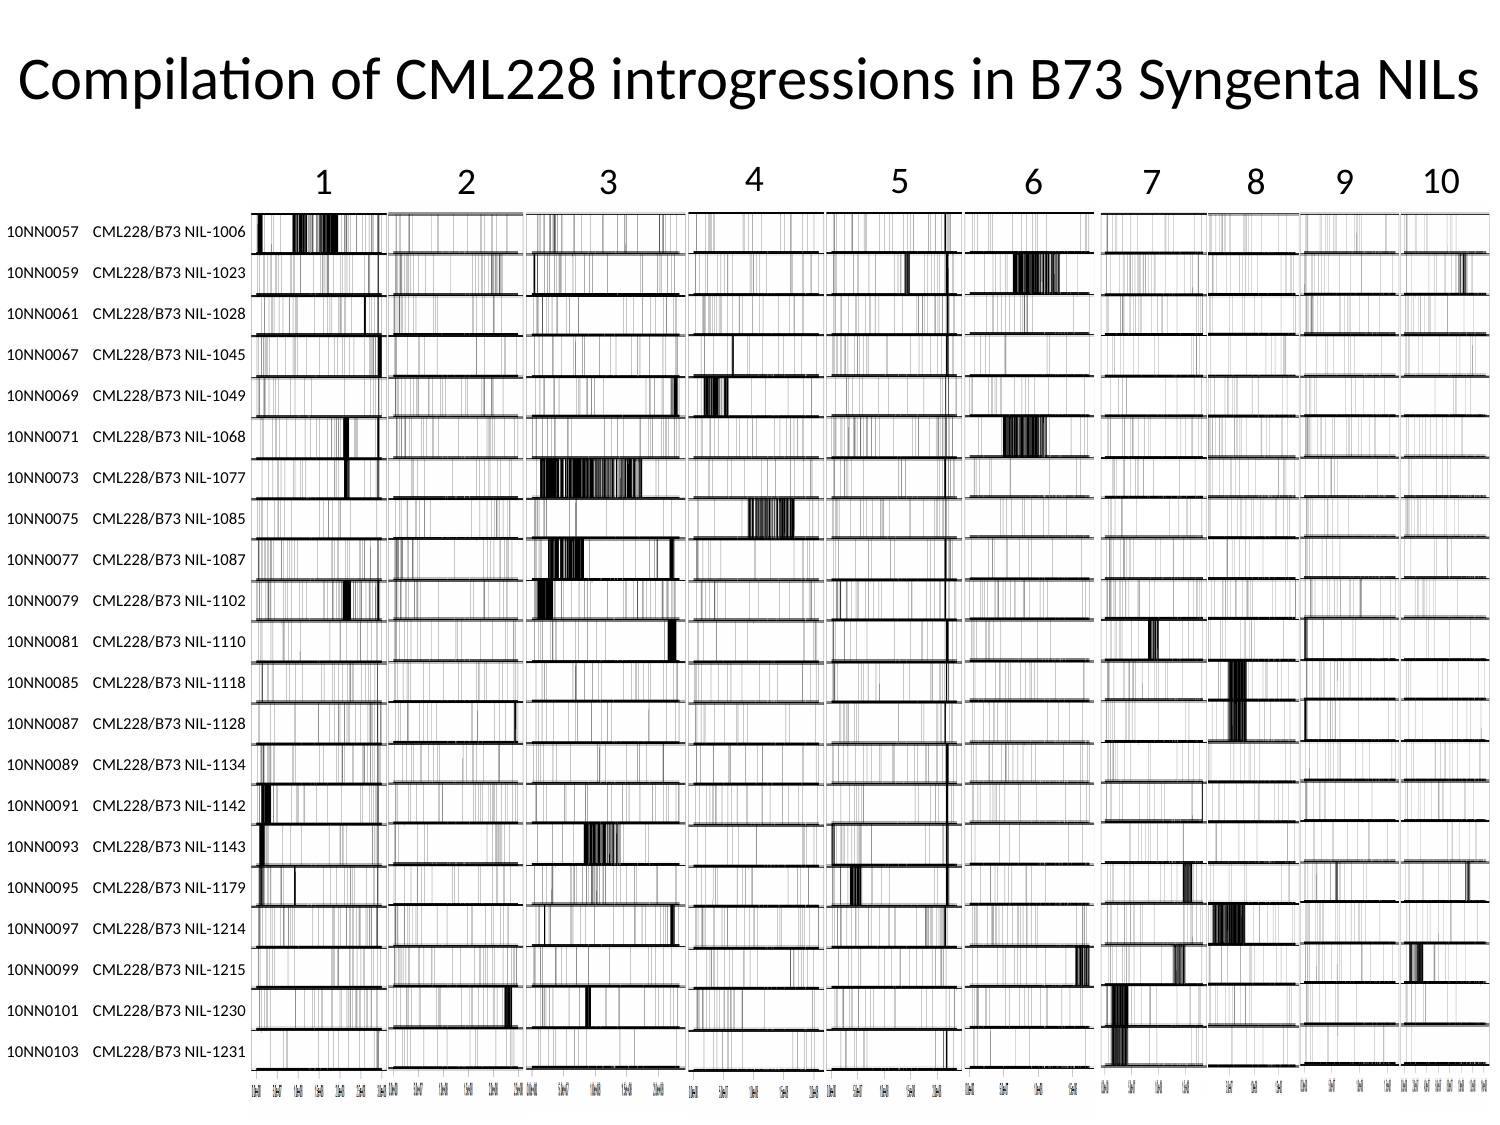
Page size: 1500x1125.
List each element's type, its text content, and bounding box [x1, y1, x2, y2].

text_box 8 [1231, 149, 1281, 198]
table_cell CML228/B73 NIL-1128 [91, 693, 244, 734]
table_cell 10NN0077 [5, 529, 91, 570]
table_cell 10NN0061 [5, 283, 91, 324]
picture [249, 199, 1095, 1123]
table_cell CML228/B73 NIL-1049 [91, 365, 244, 406]
text_box 9 [1320, 149, 1383, 198]
table_cell 10NN0067 [5, 324, 91, 365]
text_box 1 [299, 149, 348, 199]
table_header 10NN0057 [5, 212, 91, 242]
table_cell 10NN0101 [5, 980, 91, 1021]
table_cell CML228/B73 NIL-1045 [91, 324, 244, 365]
table_cell 10NN0103 [5, 1021, 91, 1062]
text_box 7 [1127, 149, 1177, 198]
table_cell CML228/B73 NIL-1118 [91, 652, 244, 693]
table_cell CML228/B73 NIL-1087 [91, 529, 244, 570]
table_header CML228/B73 NIL-1006 [91, 212, 244, 242]
table_cell 10NN0073 [5, 447, 91, 488]
text_box 2 [442, 149, 492, 199]
title Compilation of CML228 introgressions in B73 Syngenta NILs [0, 0, 1500, 150]
table_cell 10NN0079 [5, 570, 91, 611]
table_cell 10NN0087 [5, 693, 91, 734]
text_box 10 [1407, 149, 1481, 198]
table_cell 10NN0095 [5, 857, 91, 898]
table_cell 10NN0071 [5, 406, 91, 447]
table_cell 10NN0085 [5, 652, 91, 693]
table_cell CML228/B73 NIL-1068 [91, 406, 244, 447]
table_cell CML228/B73 NIL-1134 [91, 734, 244, 775]
table_cell 10NN0091 [5, 775, 91, 816]
table_cell CML228/B73 NIL-1143 [91, 816, 244, 857]
table_cell CML228/B73 NIL-1085 [91, 488, 244, 529]
text_box 3 [584, 149, 634, 199]
table_cell CML228/B73 NIL-1231 [91, 1021, 244, 1062]
table_cell 10NN0093 [5, 816, 91, 857]
table_cell CML228/B73 NIL-1214 [91, 898, 244, 939]
table_cell 10NN0059 [5, 242, 91, 283]
table_cell 10NN0075 [5, 488, 91, 529]
table_cell CML228/B73 NIL-1215 [91, 939, 244, 980]
table_cell CML228/B73 NIL-1230 [91, 980, 244, 1021]
table_cell 10NN0089 [5, 734, 91, 775]
text_box 4 [730, 146, 779, 198]
table_cell CML228/B73 NIL-1142 [91, 775, 244, 816]
table_cell CML228/B73 NIL-1179 [91, 857, 244, 898]
table_cell CML228/B73 NIL-1102 [91, 570, 244, 611]
table_cell CML228/B73 NIL-1077 [91, 447, 244, 488]
table_cell CML228/B73 NIL-1023 [91, 242, 244, 283]
table_cell CML228/B73 NIL-1110 [91, 611, 244, 652]
table_cell 10NN0081 [5, 611, 91, 652]
text_box 5 [875, 149, 925, 198]
table_cell 10NN0069 [5, 365, 91, 406]
table_cell CML228/B73 NIL-1028 [91, 283, 244, 324]
picture [1099, 199, 1491, 1113]
table_cell 10NN0099 [5, 939, 91, 980]
table_cell 10NN0097 [5, 898, 91, 939]
text_box 6 [1009, 149, 1059, 198]
